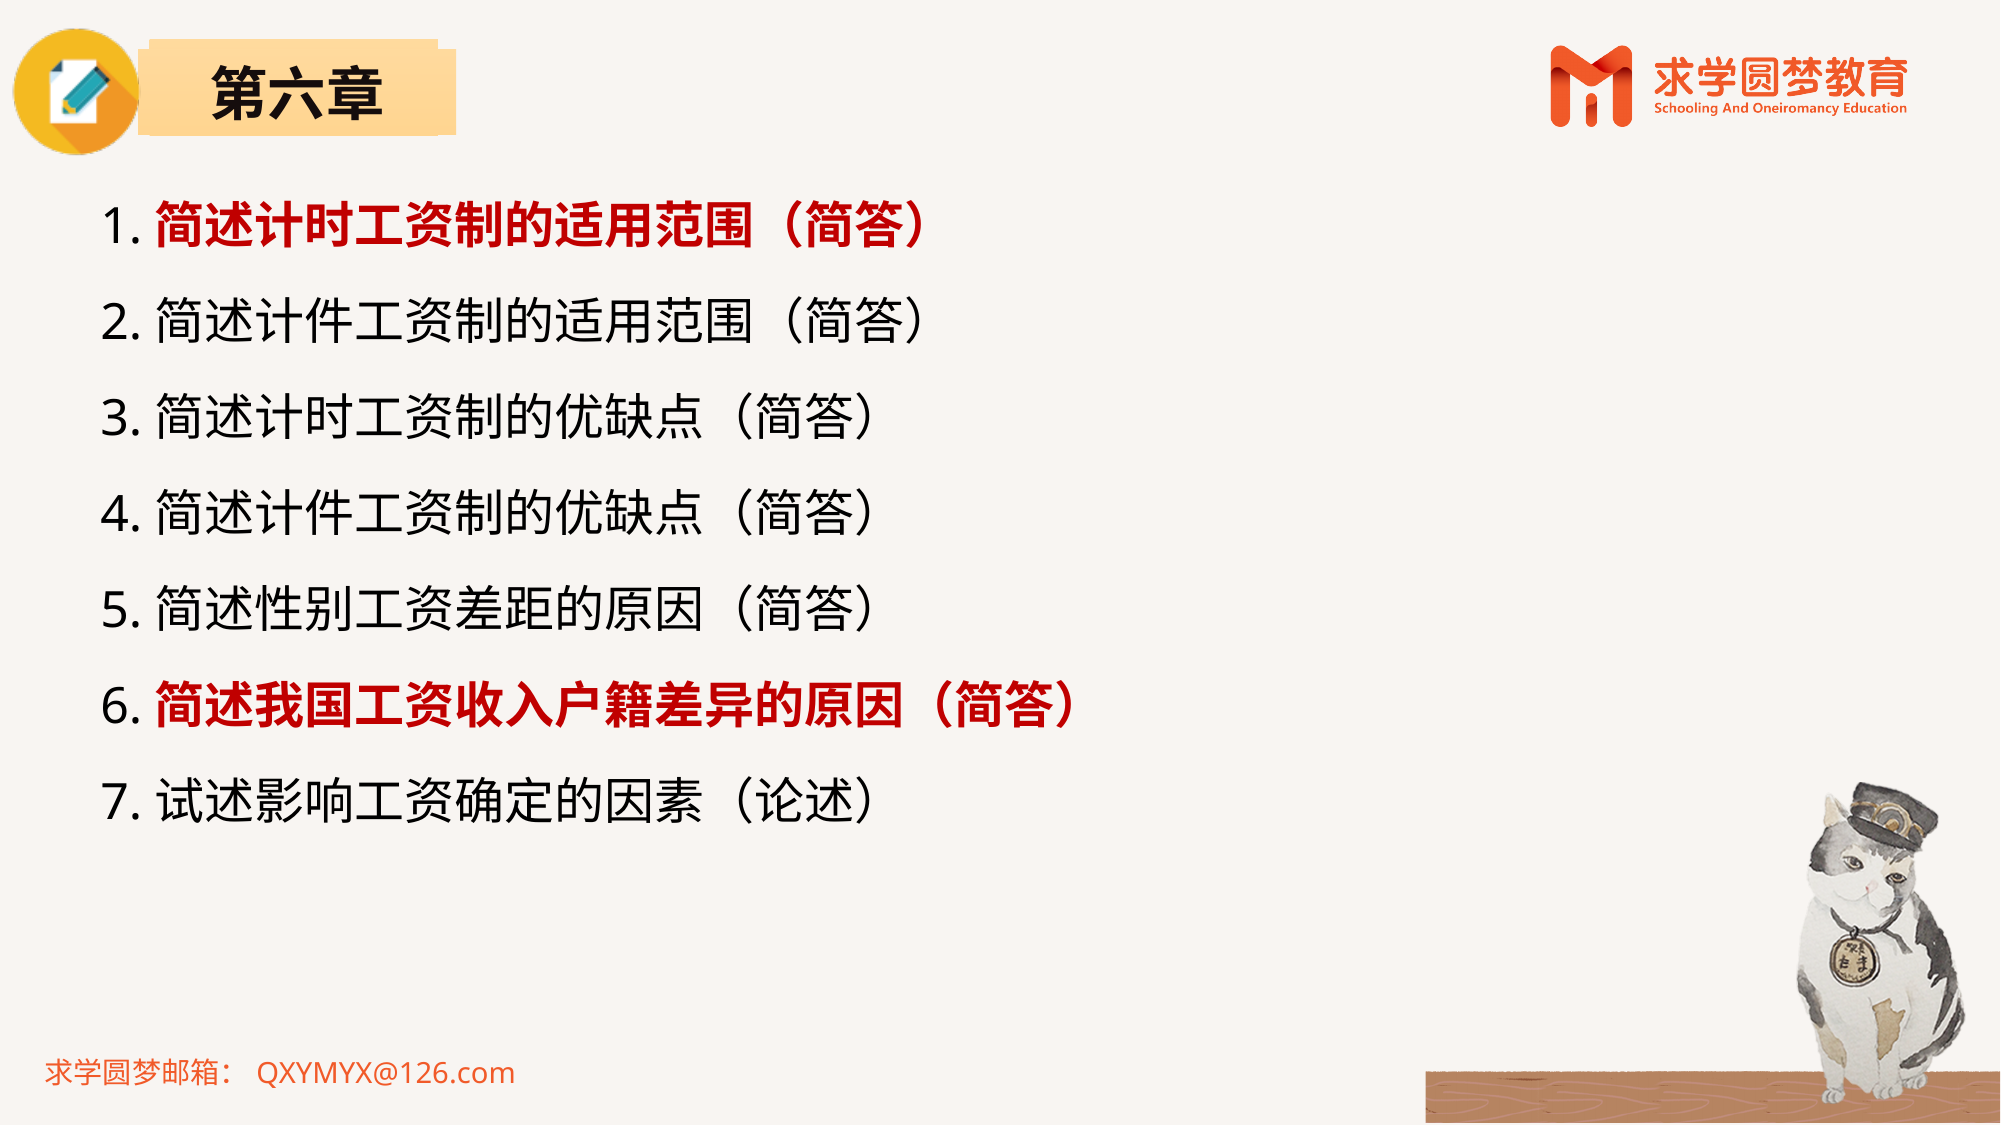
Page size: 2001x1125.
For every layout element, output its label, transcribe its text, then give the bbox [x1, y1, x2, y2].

picture [0, 12, 150, 163]
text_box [150, 39, 457, 136]
picture [1540, 38, 1925, 132]
text_box 1.简述计时工资制的适用范围（简答） 2.简述计件工资制的适用范围（简答） 3.简述计时工资制的优缺点（简答） 4.简述计件工资制的优缺点（简答） 5.简述性别工资差距的原因（简答） 6.简述我国工资收入户籍差异的原因（简答） 7.试述影响工资确定的因素（论述） [85, 150, 1273, 837]
picture [1425, 490, 2001, 1123]
